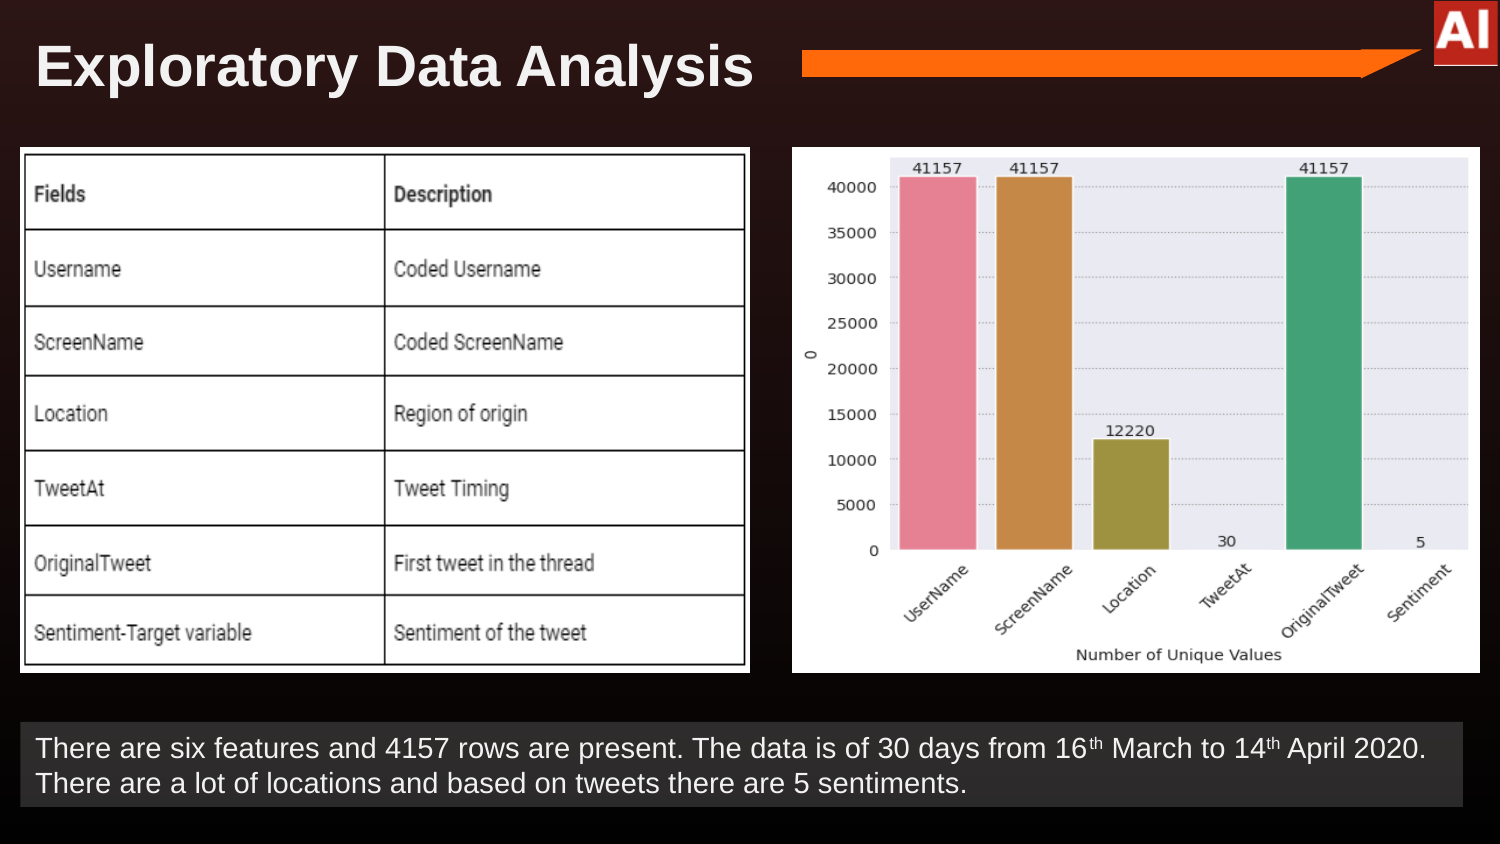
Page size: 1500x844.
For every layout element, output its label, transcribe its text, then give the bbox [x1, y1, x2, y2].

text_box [701, 5, 1464, 121]
picture [792, 147, 1480, 674]
text_box Exploratory Data Analysis [20, 20, 696, 106]
picture [19, 147, 751, 674]
picture [1433, 0, 1498, 66]
text_box There are six features and 4157 rows are present. The data is of 30 days from 16th March to 14th April 2020. There are a lot of locations and based on tweets there are 5 sentiments. [20, 721, 1463, 807]
